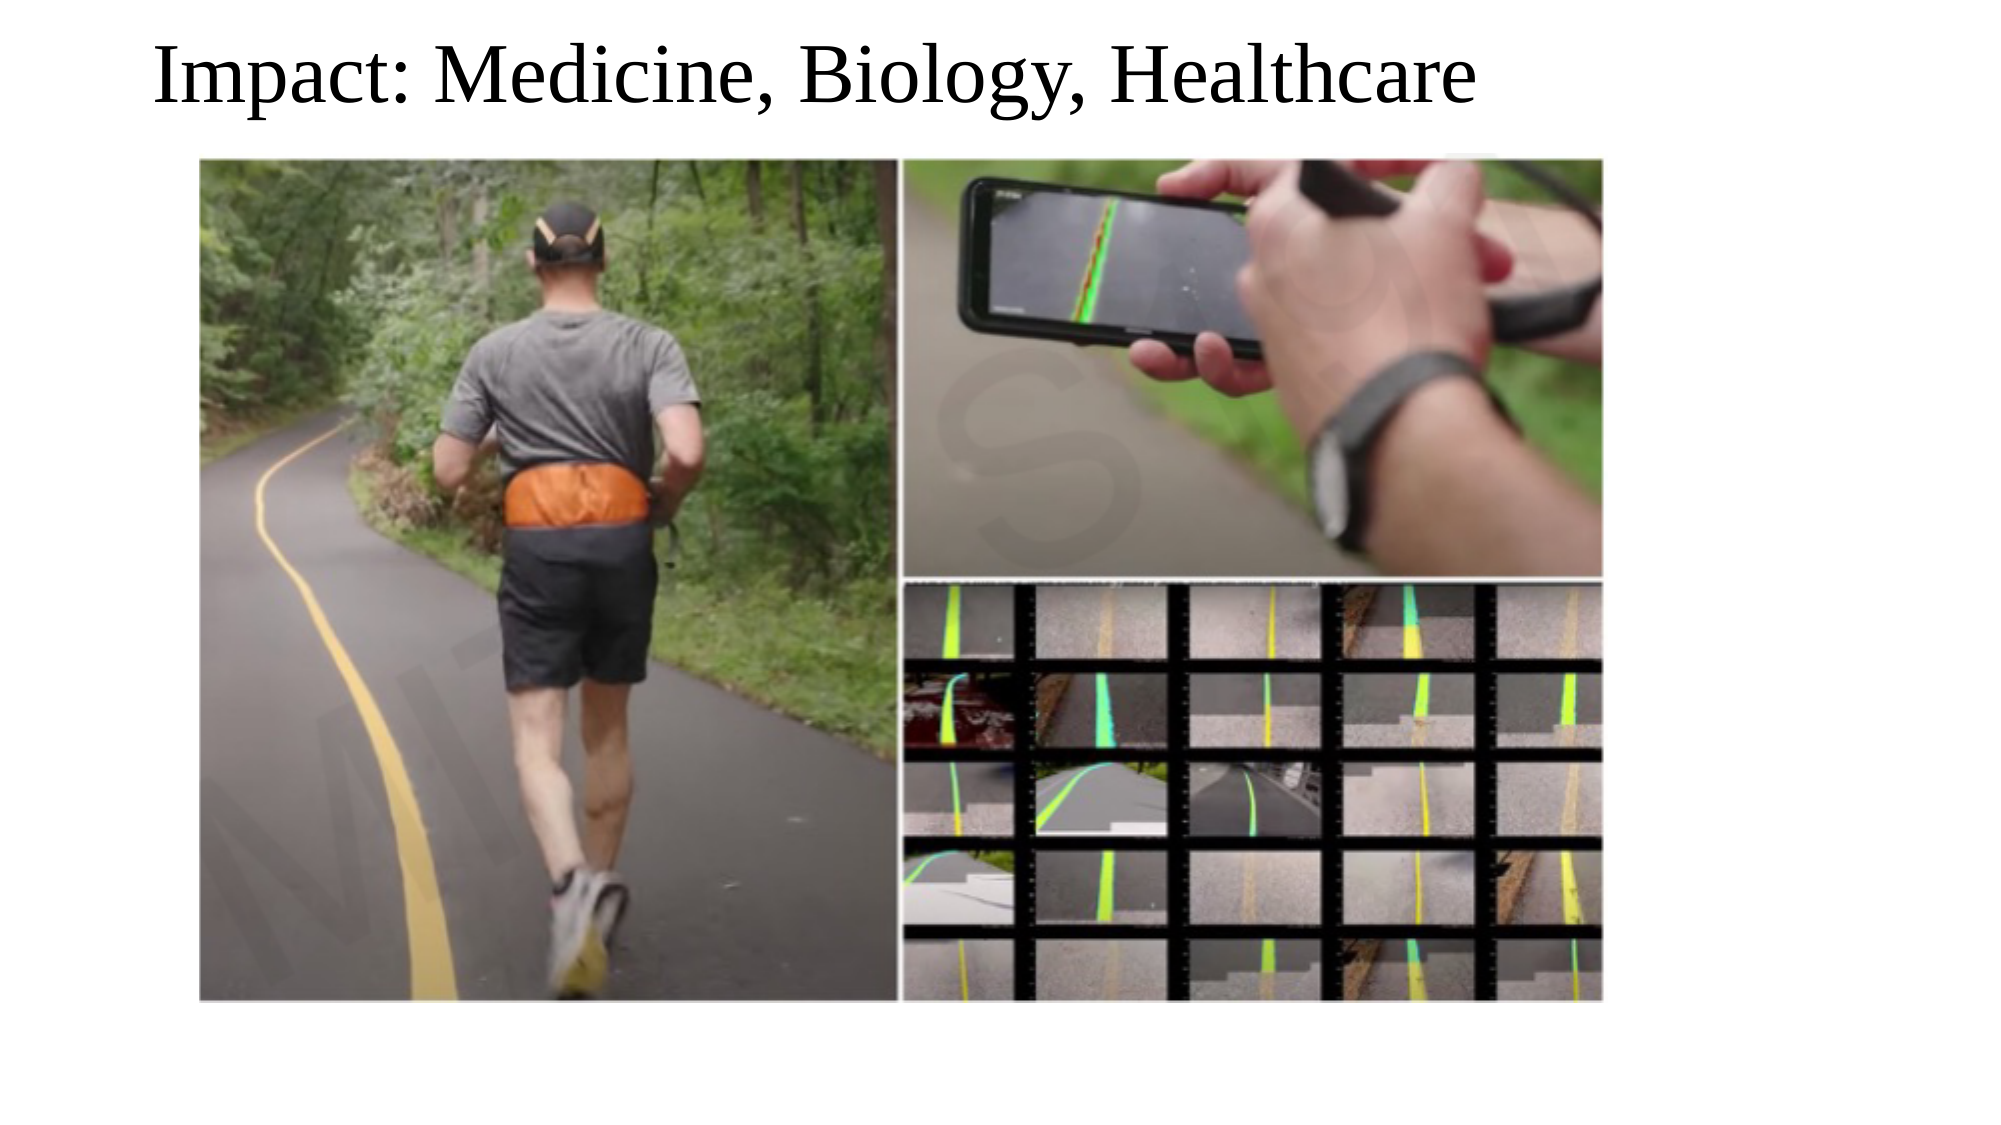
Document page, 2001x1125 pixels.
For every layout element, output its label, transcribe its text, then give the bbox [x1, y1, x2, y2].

picture [199, 153, 1608, 1003]
title Impact: Medicine, Biology, Healthcare [137, 21, 1863, 129]
